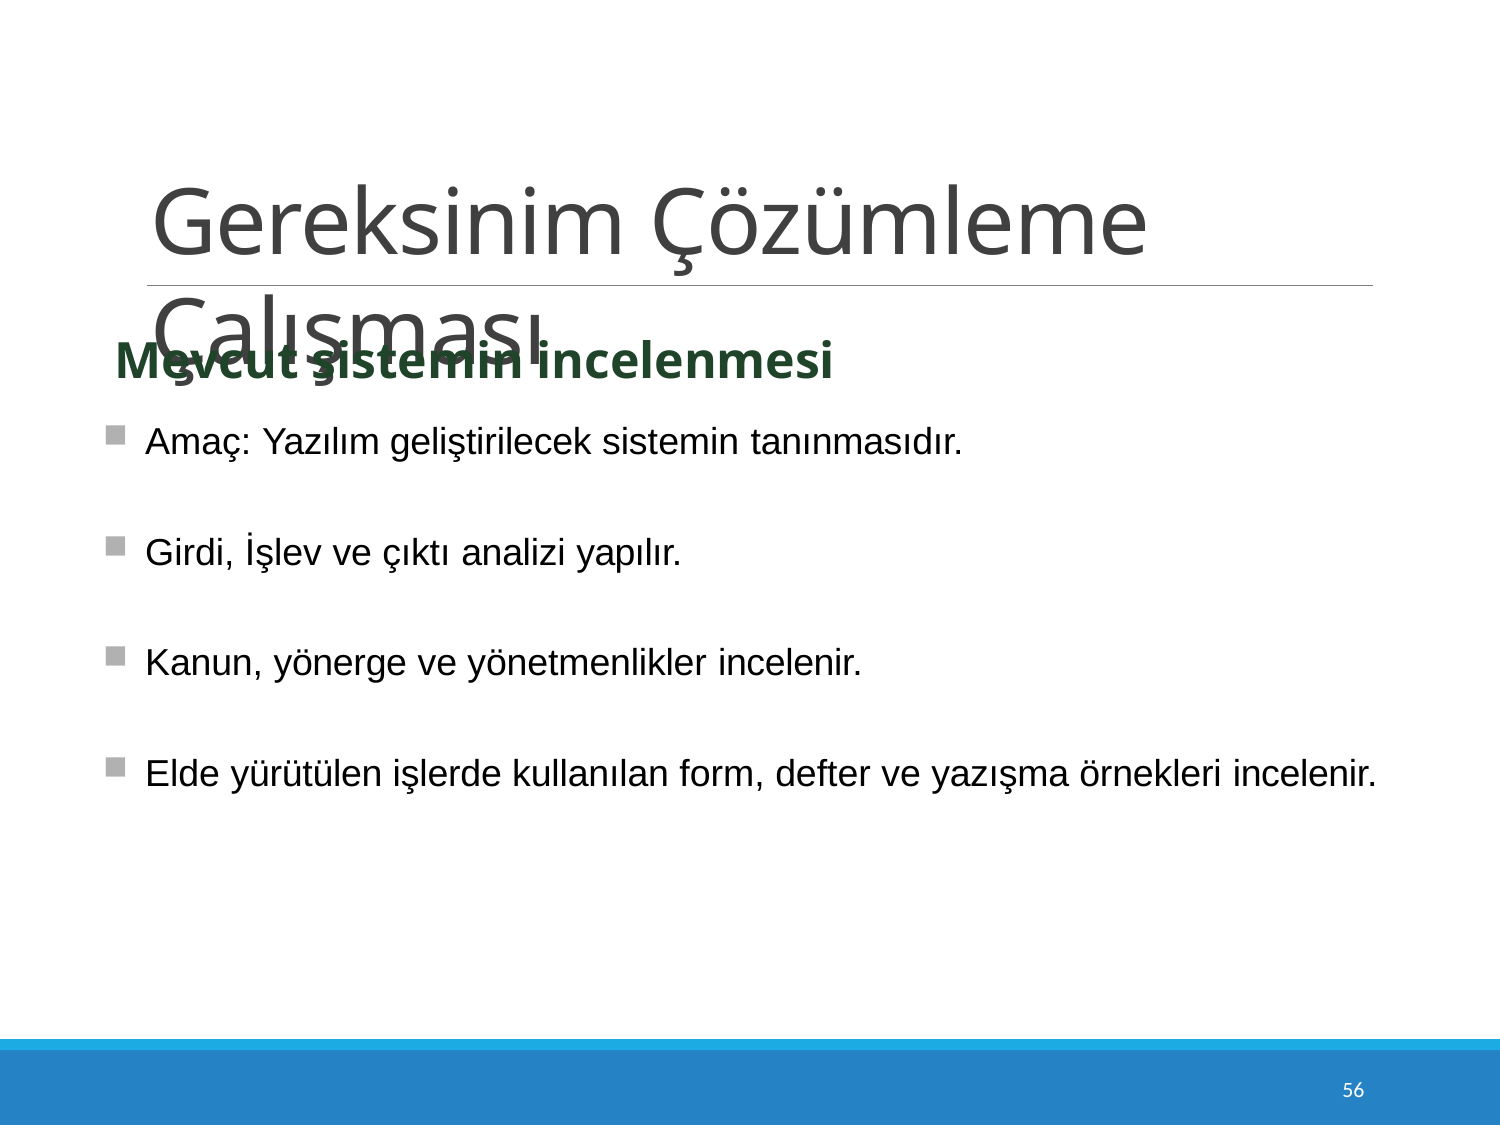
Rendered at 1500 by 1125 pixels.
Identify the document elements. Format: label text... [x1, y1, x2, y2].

text_box Mevcut sistemin incelenmesi Amaç: Yazılım geliştirilecek sistemin tanınmasıdır. Girdi, İşlev ve çıktı analizi yapılır. Kanun, yönerge ve yönetmenlikler incelenir. Elde yürütülen işlerde kullanılan form, defter ve yazışma örnekleri incelenir. [101, 326, 1391, 794]
slide_number 10 [1338, 1078, 1369, 1125]
title Gereksinim Çözümleme Çalışması [147, 160, 1352, 326]
